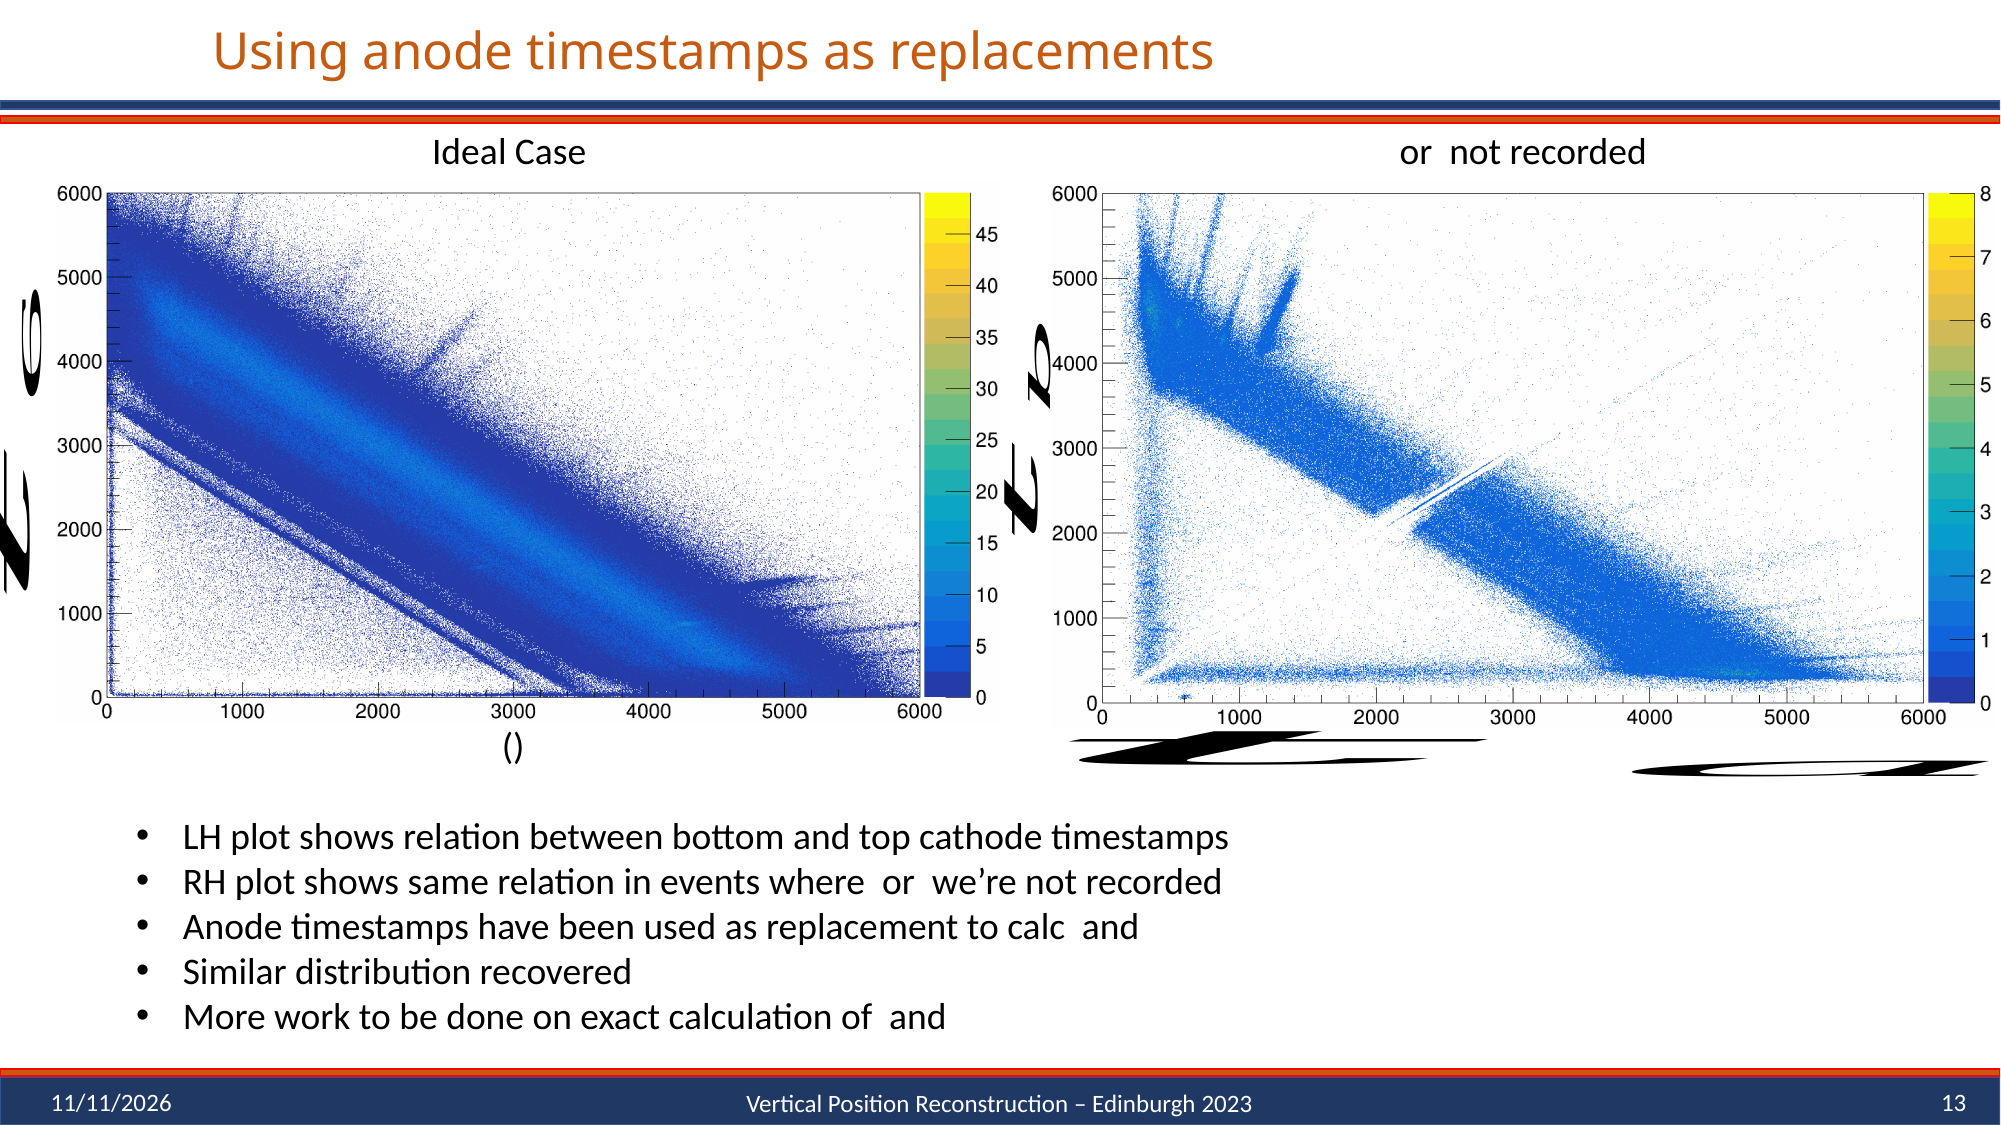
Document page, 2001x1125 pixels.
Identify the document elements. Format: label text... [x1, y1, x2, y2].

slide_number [35, 1071, 486, 1125]
footer Vertical Position Reconstruction – Edinburgh 2023 [662, 1072, 1338, 1125]
title Using anode timestamps as replacements [197, 17, 1907, 89]
slide_number 13 [1531, 1071, 1982, 1125]
picture [1051, 181, 1995, 728]
picture [56, 181, 1000, 722]
text_box Ideal Case [417, 119, 602, 180]
